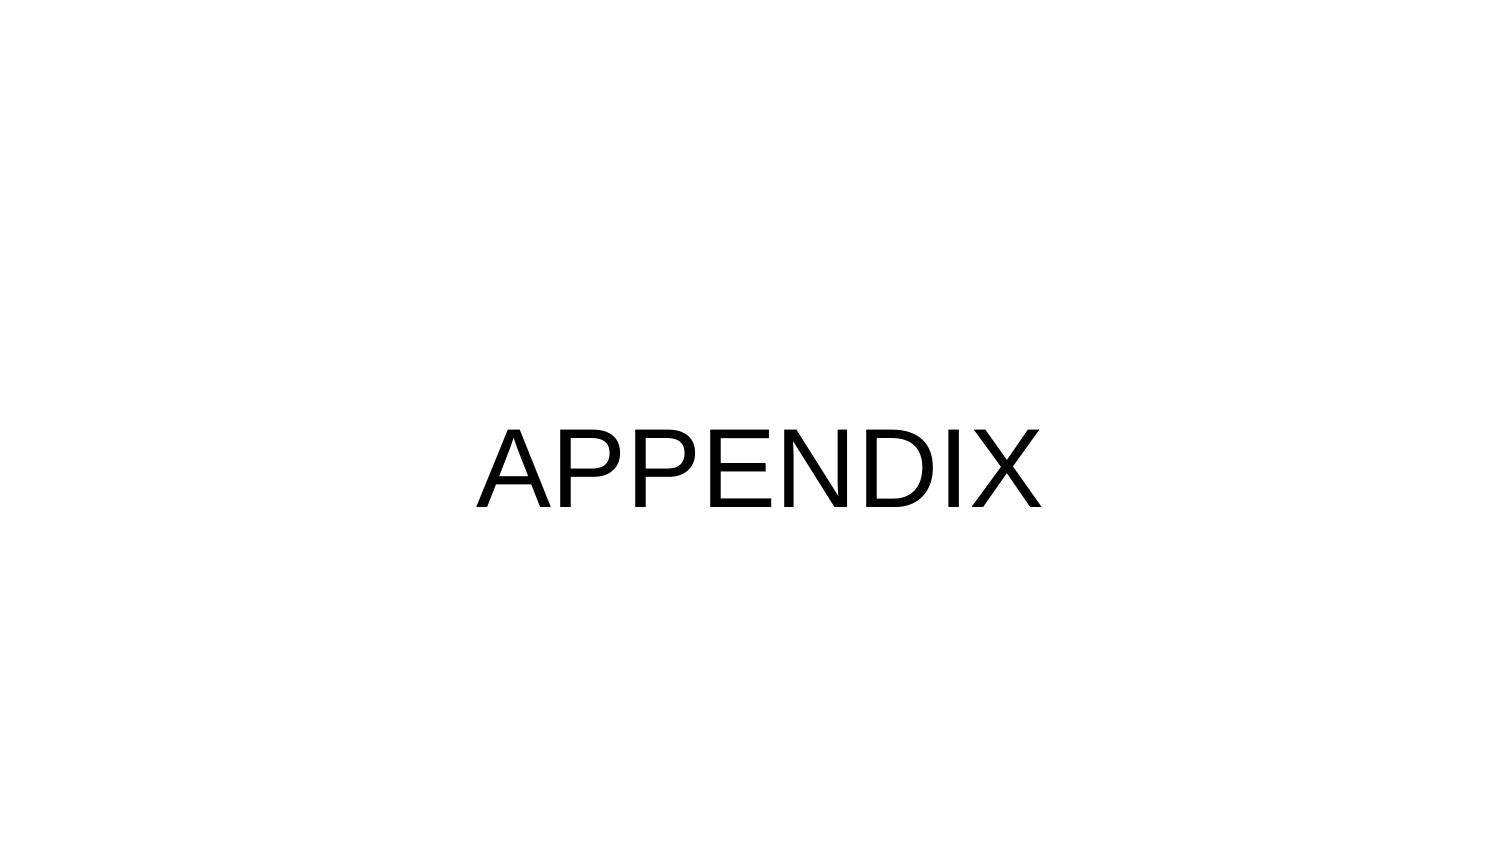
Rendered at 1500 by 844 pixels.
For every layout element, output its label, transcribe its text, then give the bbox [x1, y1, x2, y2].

text_box APPENDIX [457, 387, 1064, 540]
